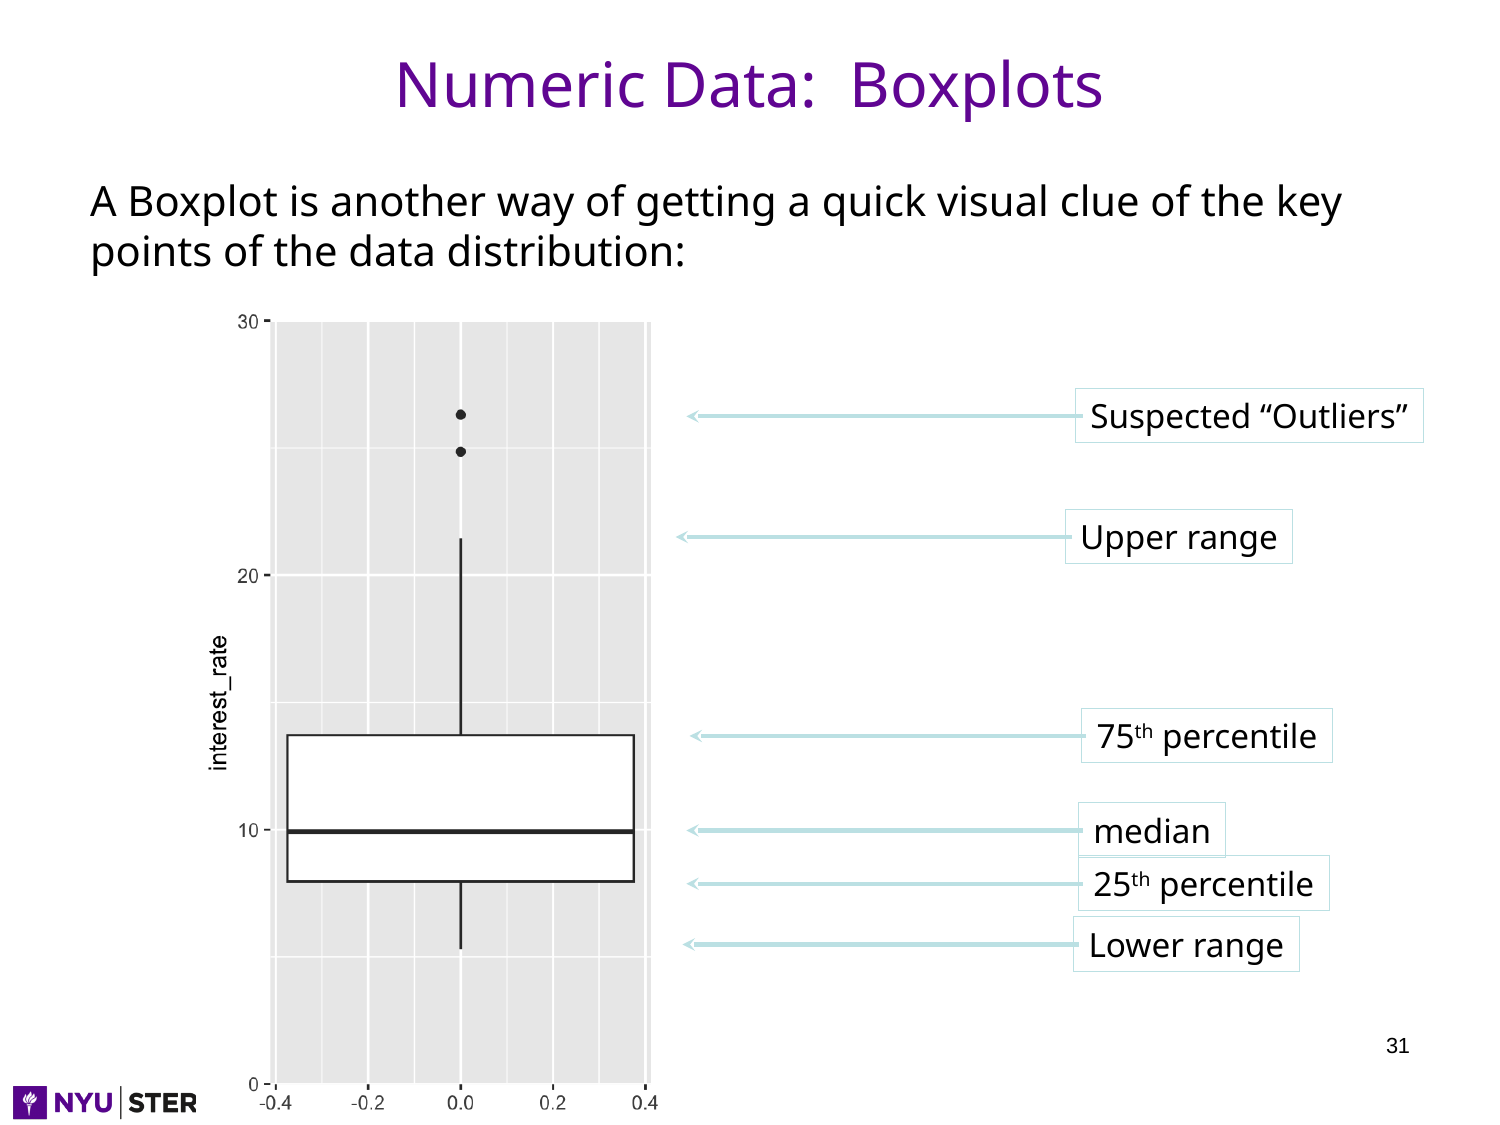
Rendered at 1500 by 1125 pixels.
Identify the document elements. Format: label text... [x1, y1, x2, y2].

list A Boxplot is another way of getting a quick visual clue of the key points of the data distribution: [75, 167, 1425, 958]
text_box Lower range [1073, 916, 1300, 972]
title Numeric Data: Boxplots [75, 22, 1425, 142]
text_box 75th percentile [1081, 708, 1333, 763]
picture [0, 308, 663, 1125]
text_box Suspected “Outliers” [1075, 388, 1424, 443]
text_box median [1078, 802, 1226, 858]
text_box 25th percentile [1078, 855, 1330, 911]
text_box Upper range [1065, 509, 1293, 564]
slide_number 31 [1074, 1024, 1426, 1103]
